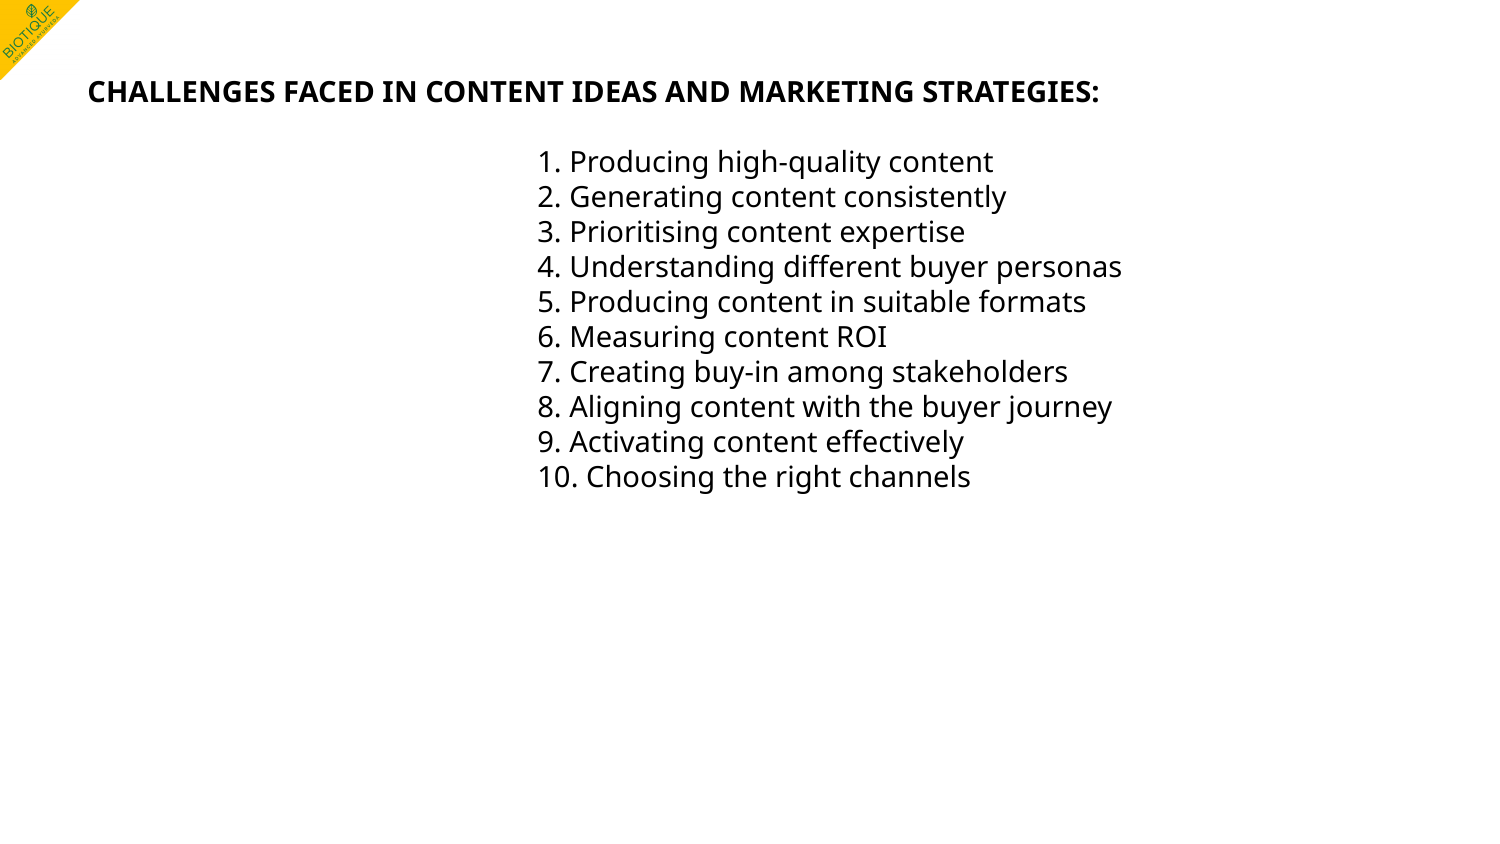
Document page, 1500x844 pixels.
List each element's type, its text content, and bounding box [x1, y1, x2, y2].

text_box CHALLENGES FACED IN CONTENT IDEAS AND MARKETING STRATEGIES: 1. Producing high-quality content 2. Generating content consistently 3. Prioritising content expertise 4. Understanding different buyer personas 5. Producing content in suitable formats 6. Measuring content ROI 7. Creating buy-in among stakeholders 8. Aligning content with the buyer journey 9. Activating content effectively 10. Choosing the right channels [49, 23, 1424, 753]
picture [0, 0, 80, 80]
